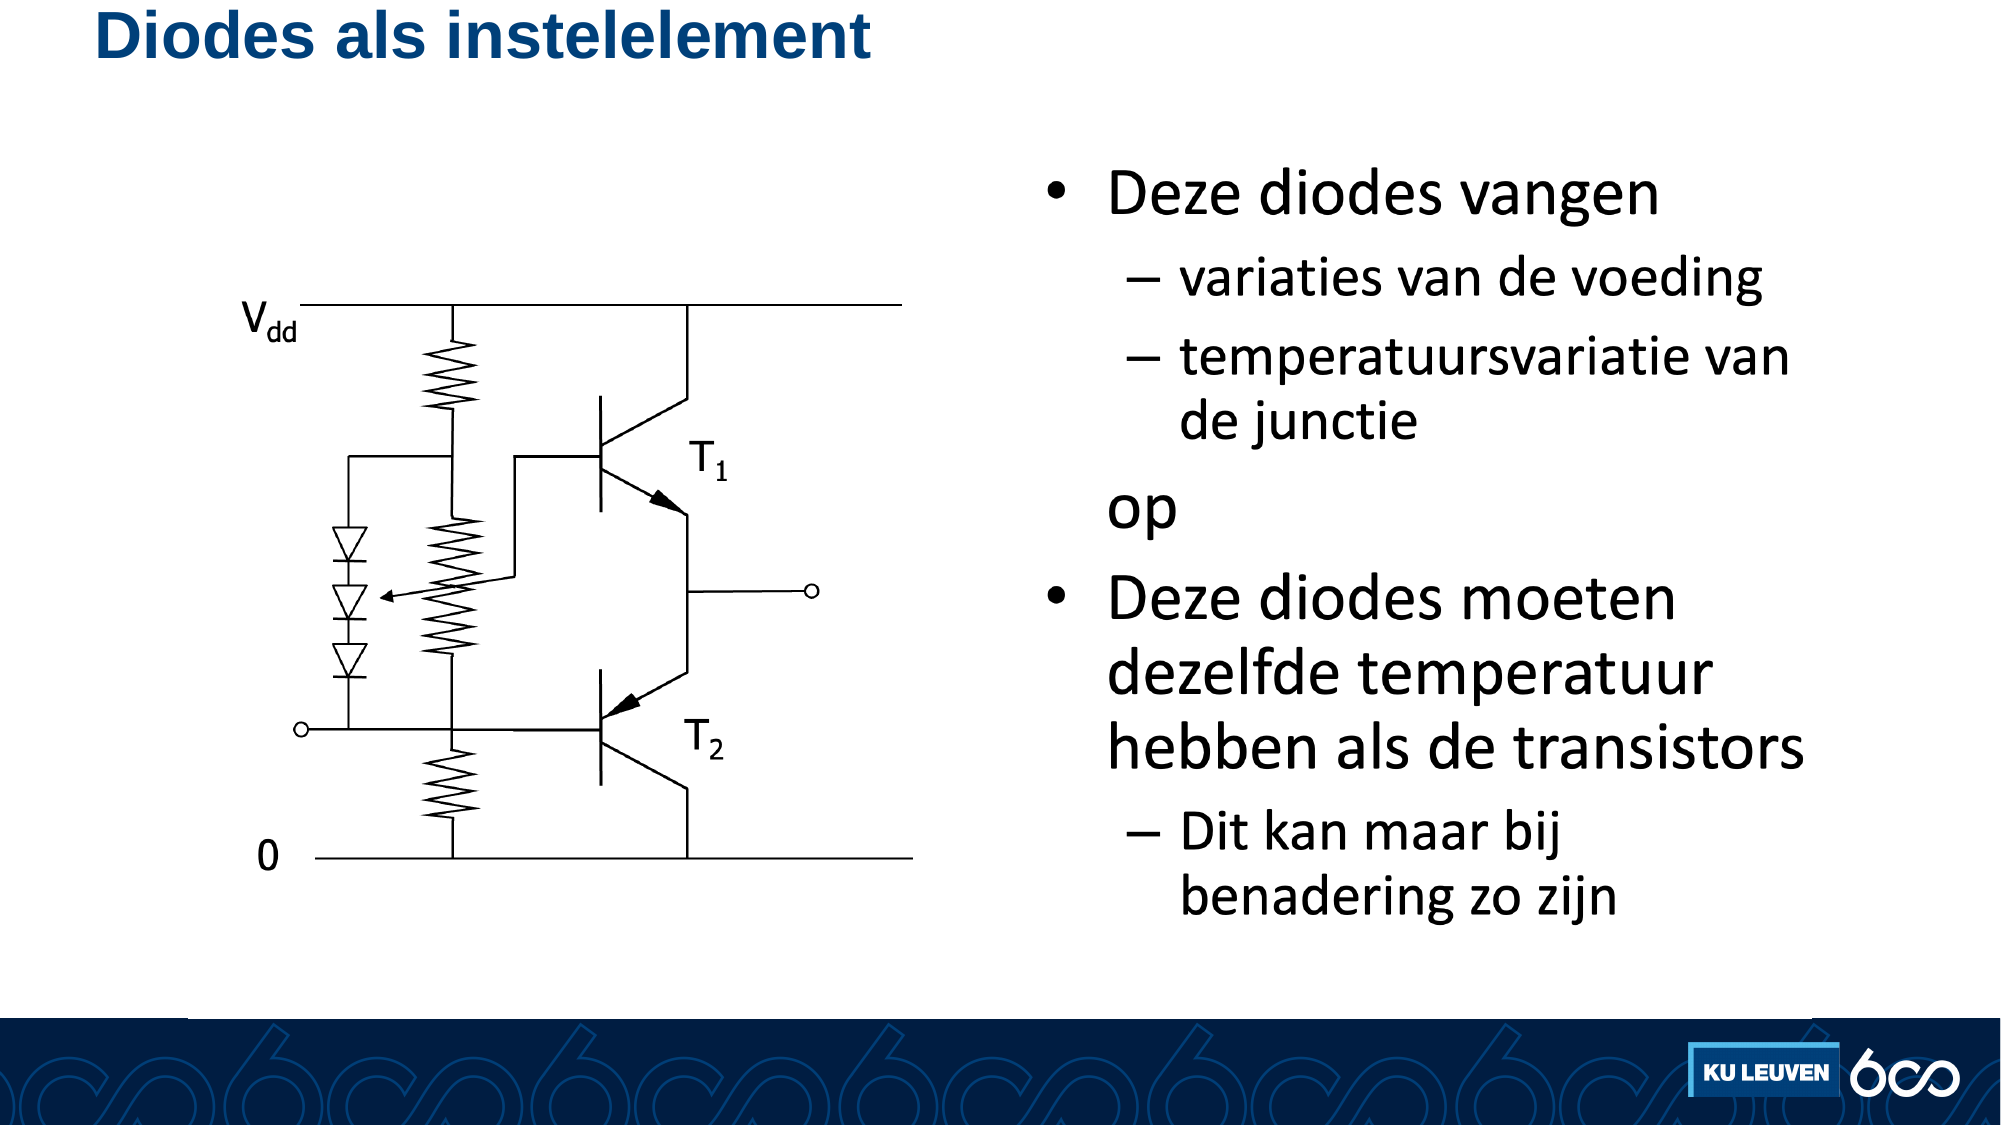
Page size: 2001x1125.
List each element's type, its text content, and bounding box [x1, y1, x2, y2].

picture [0, 88, 2001, 1125]
title Diodes als instelelement [94, 0, 1906, 108]
